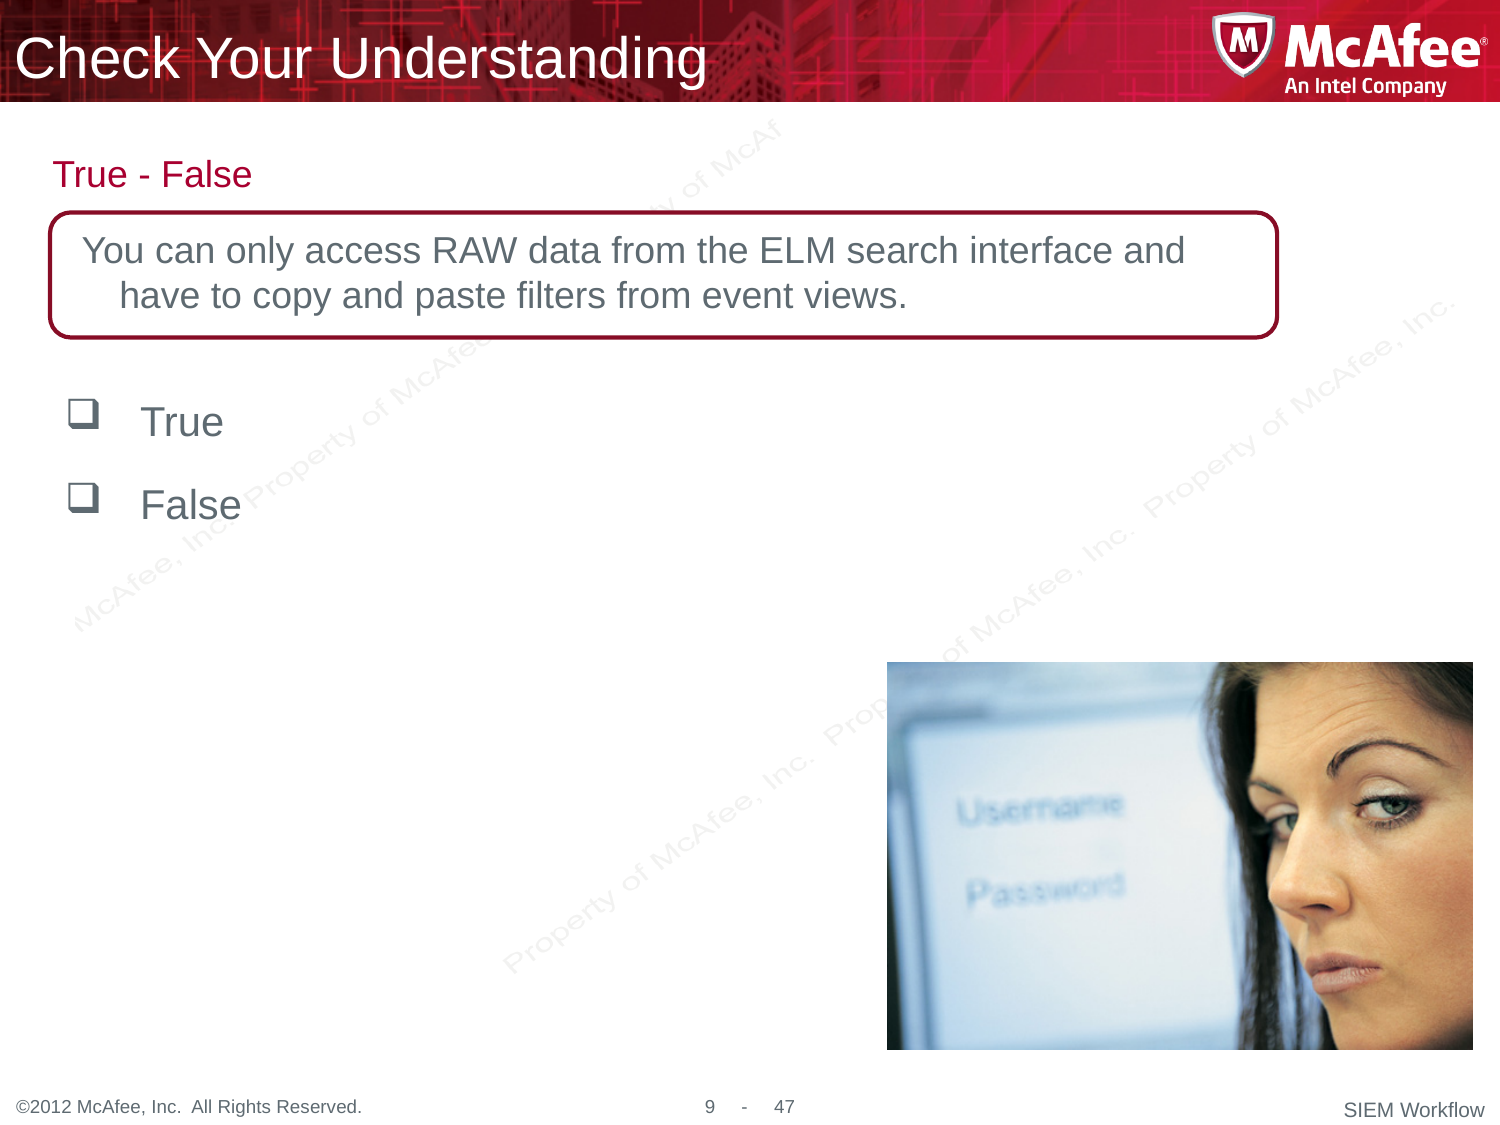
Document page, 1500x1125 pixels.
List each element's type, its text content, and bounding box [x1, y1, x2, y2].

list You can only access RAW data from the ELM search interface and have to copy and paste filters from event views. [66, 217, 1260, 331]
picture [0, 0, 1500, 1050]
footer SIEM Workflow [1104, 1089, 1500, 1125]
list True False [49, 362, 1263, 988]
